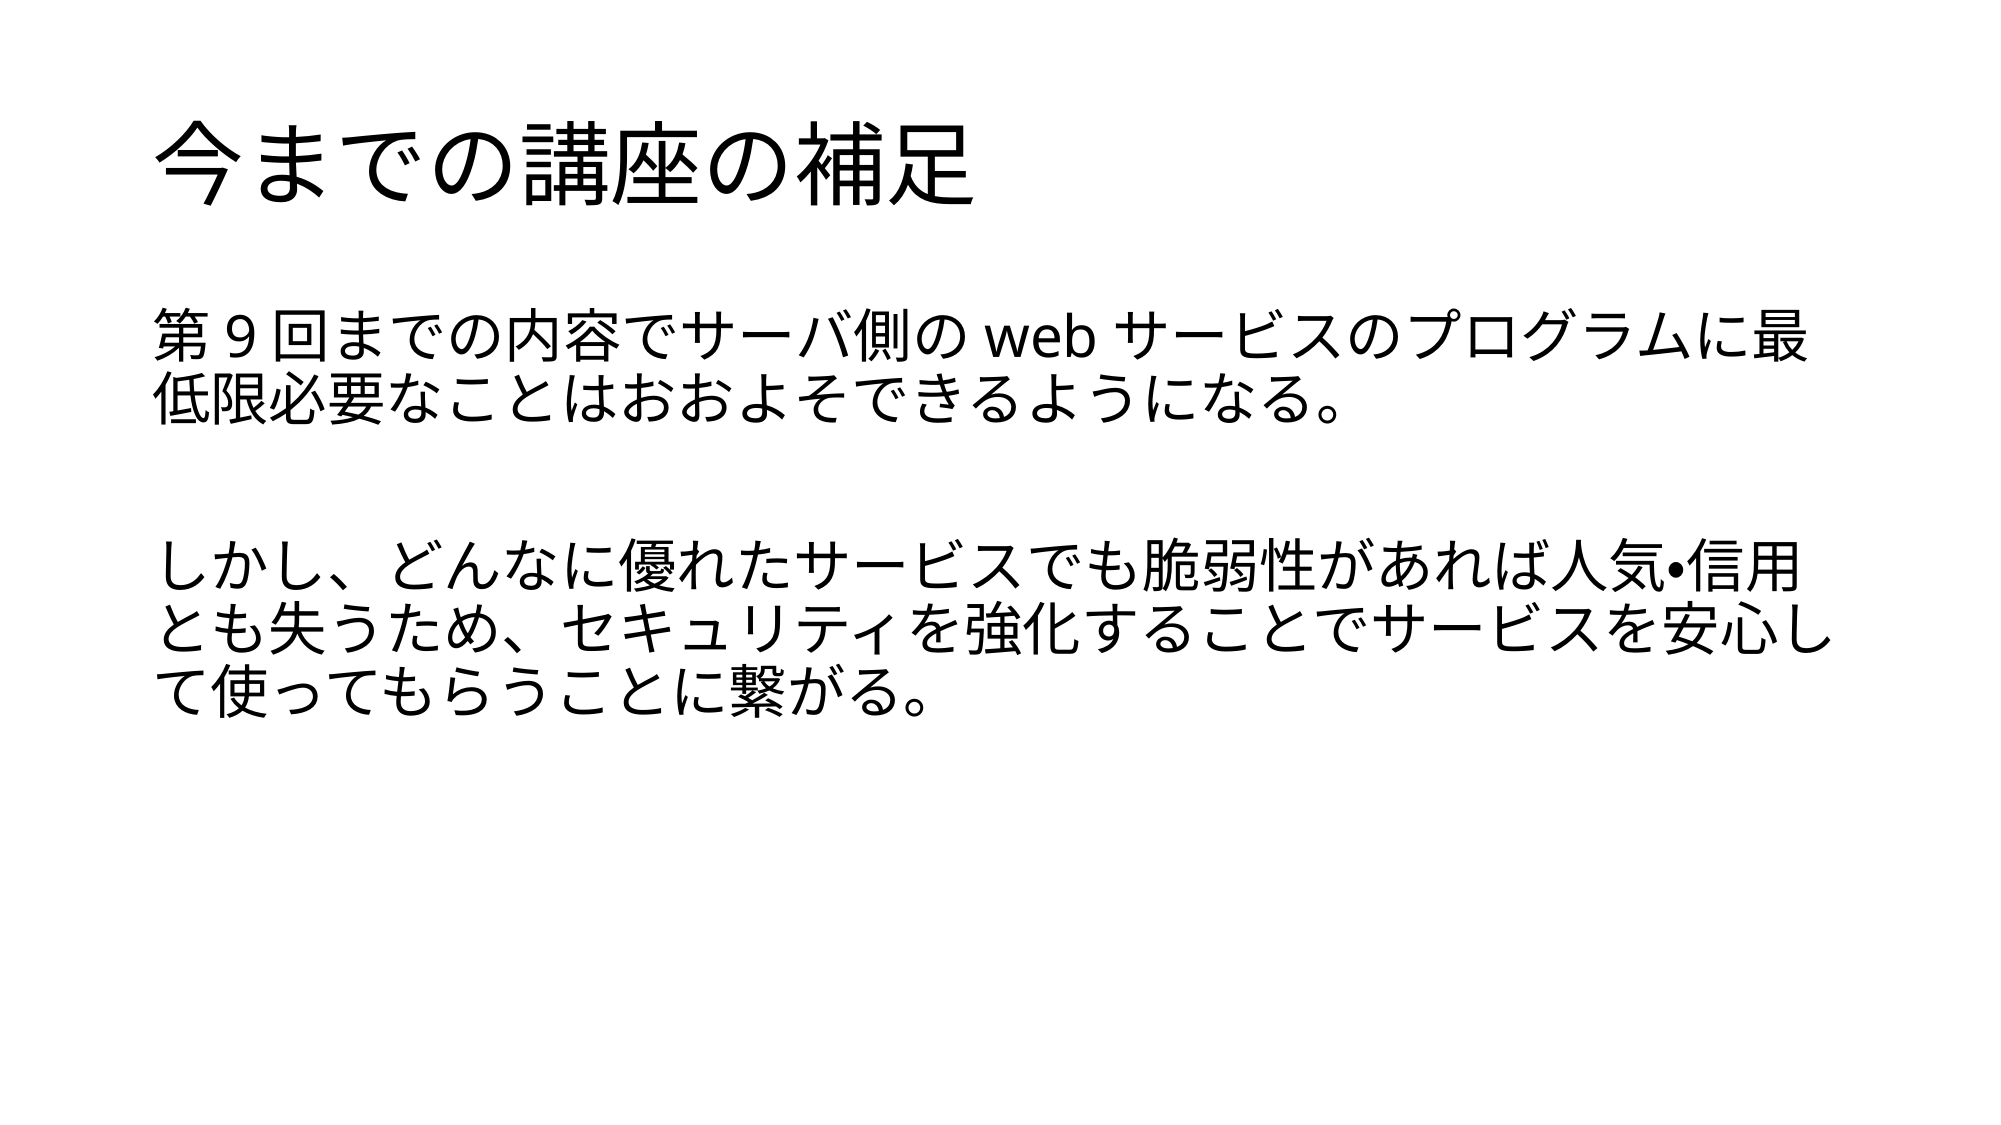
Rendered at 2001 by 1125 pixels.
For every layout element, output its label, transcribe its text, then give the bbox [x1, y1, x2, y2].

list 第9回までの内容でサーバ側のwebサービスのプログラムに最低限必要なことはおおよそできるようになる。 しかし、どんなに優れたサービスでも脆弱性があれば人気・信用とも失うため、セキュリティを強化することでサービスを安心して使ってもらうことに繋がる。 [137, 299, 1863, 1014]
title 今までの講座の補足 [137, 59, 1863, 278]
